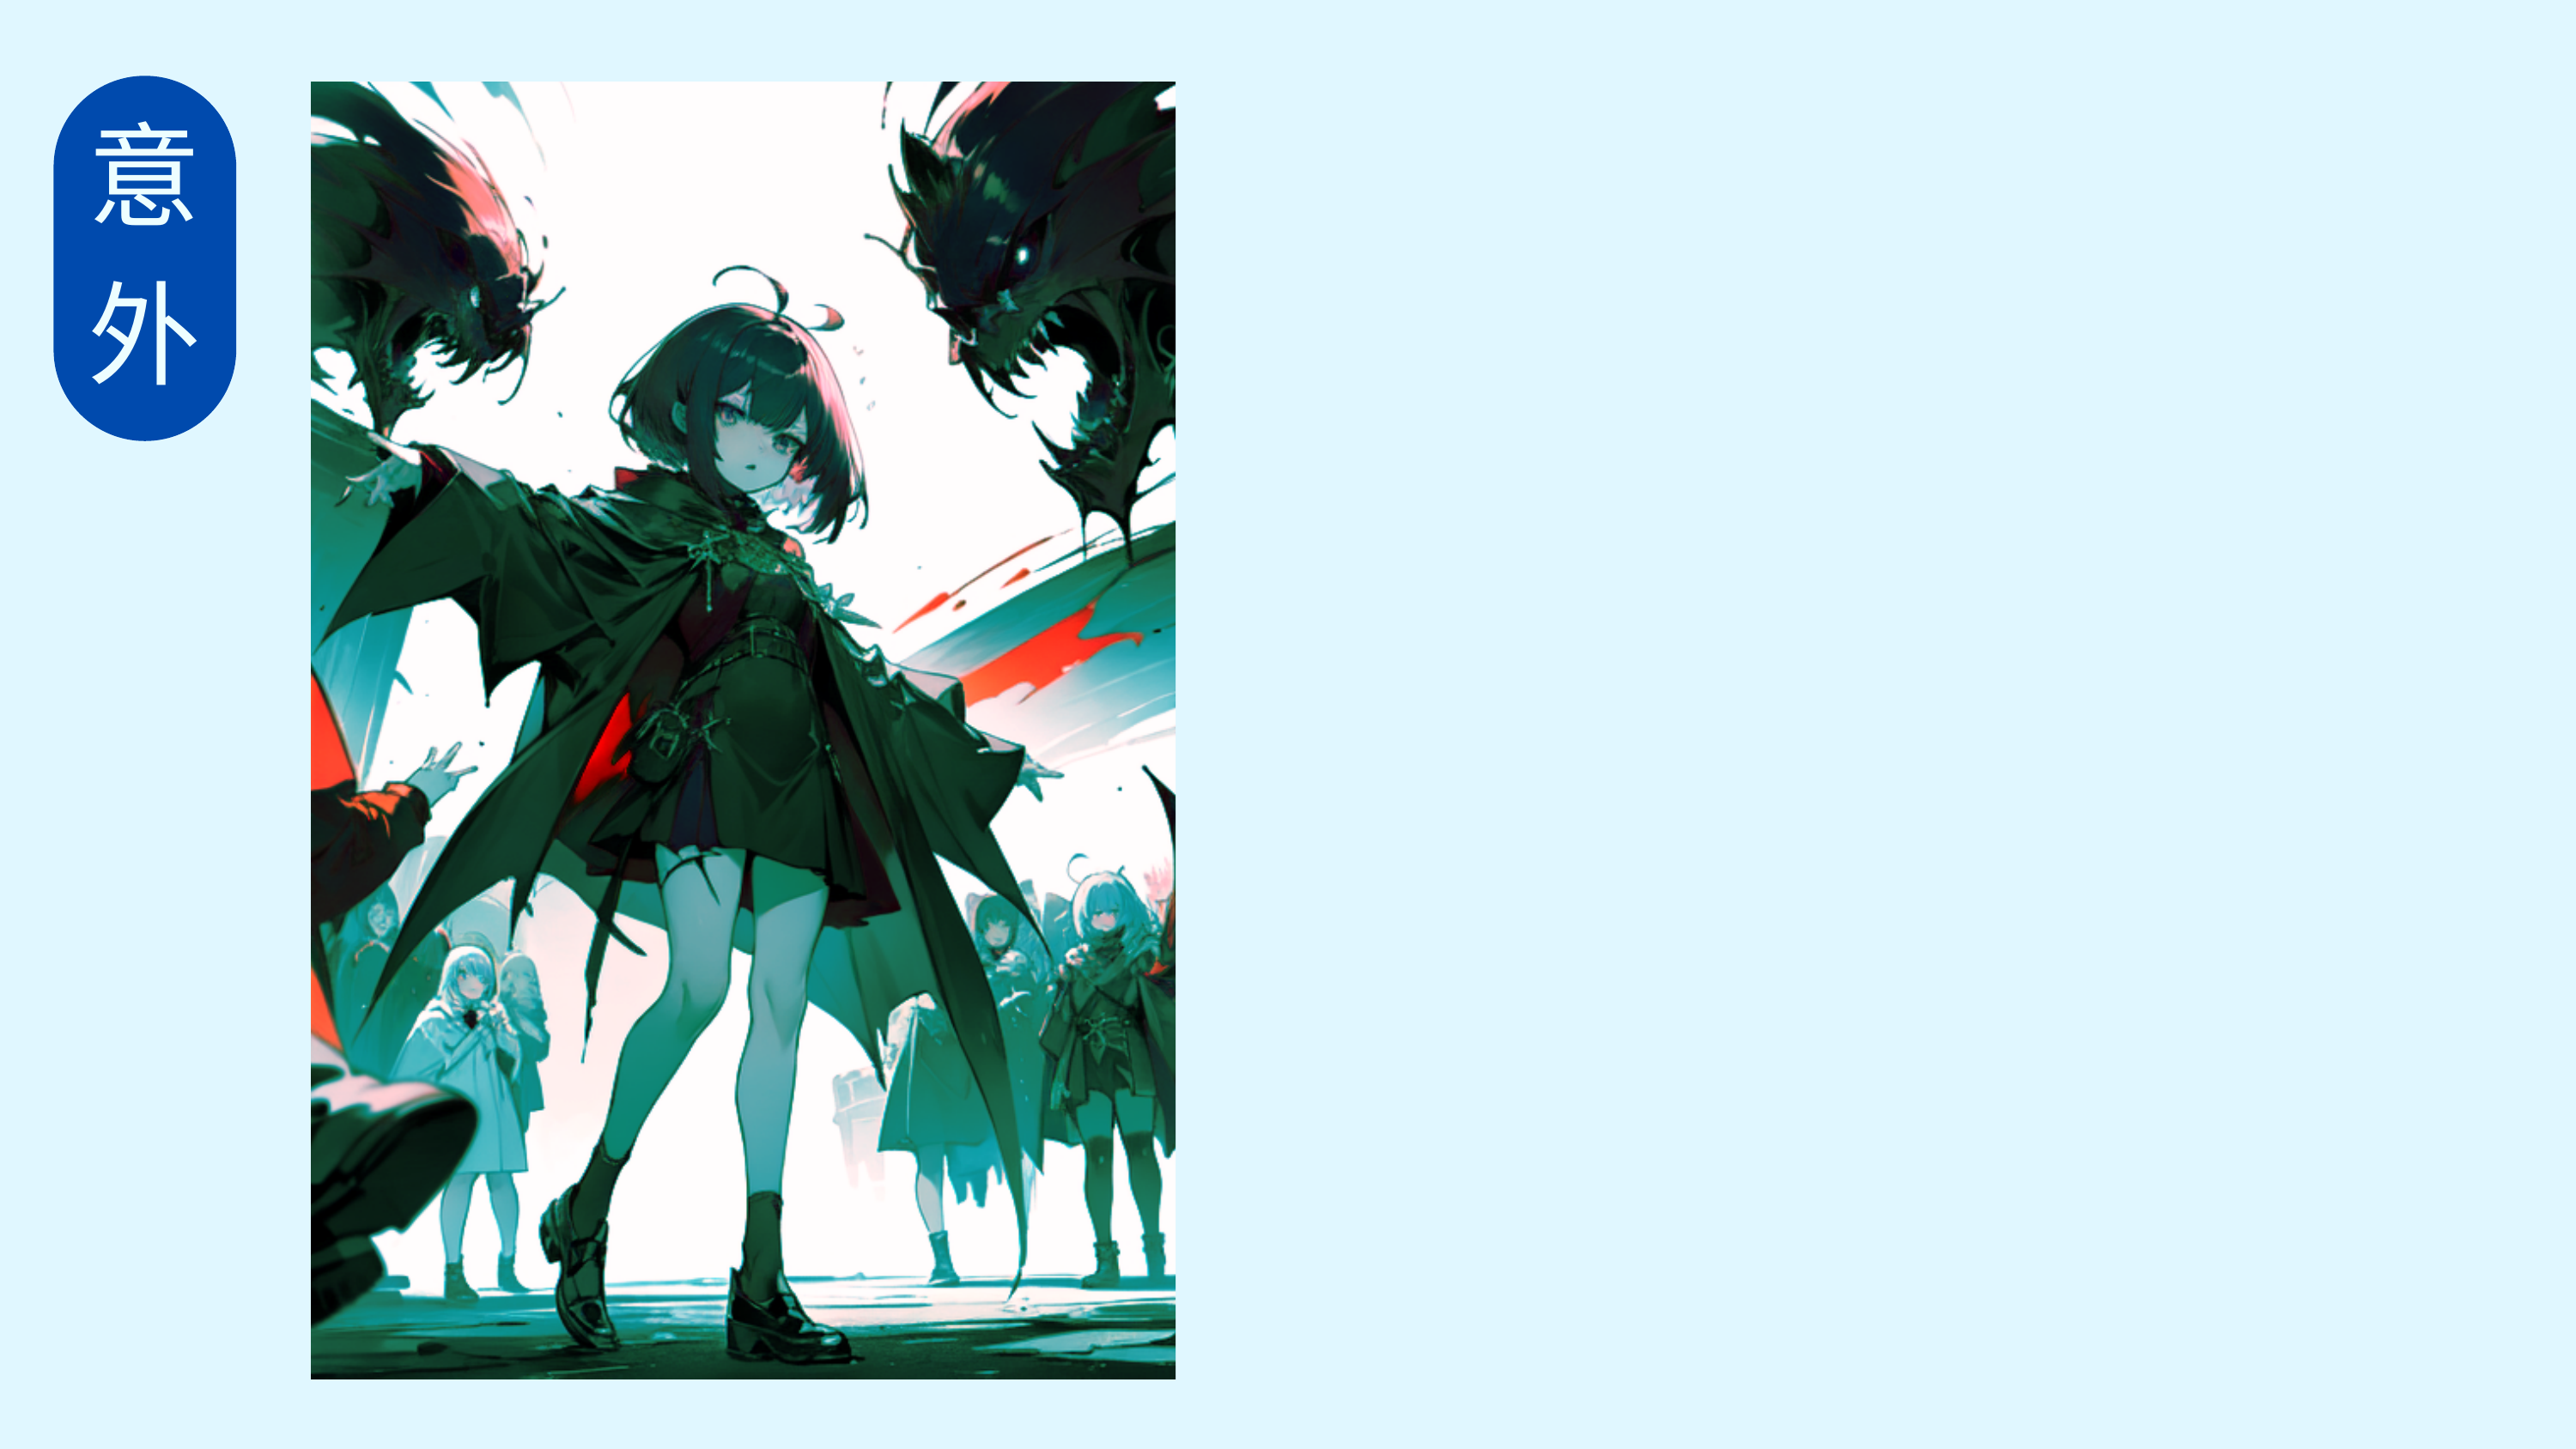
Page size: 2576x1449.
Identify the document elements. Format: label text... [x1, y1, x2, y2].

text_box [0, 167, 328, 350]
text_box 意 外 [76, 356, 213, 399]
text_box 意 外 [76, 82, 213, 166]
text_box [310, 82, 1176, 1379]
